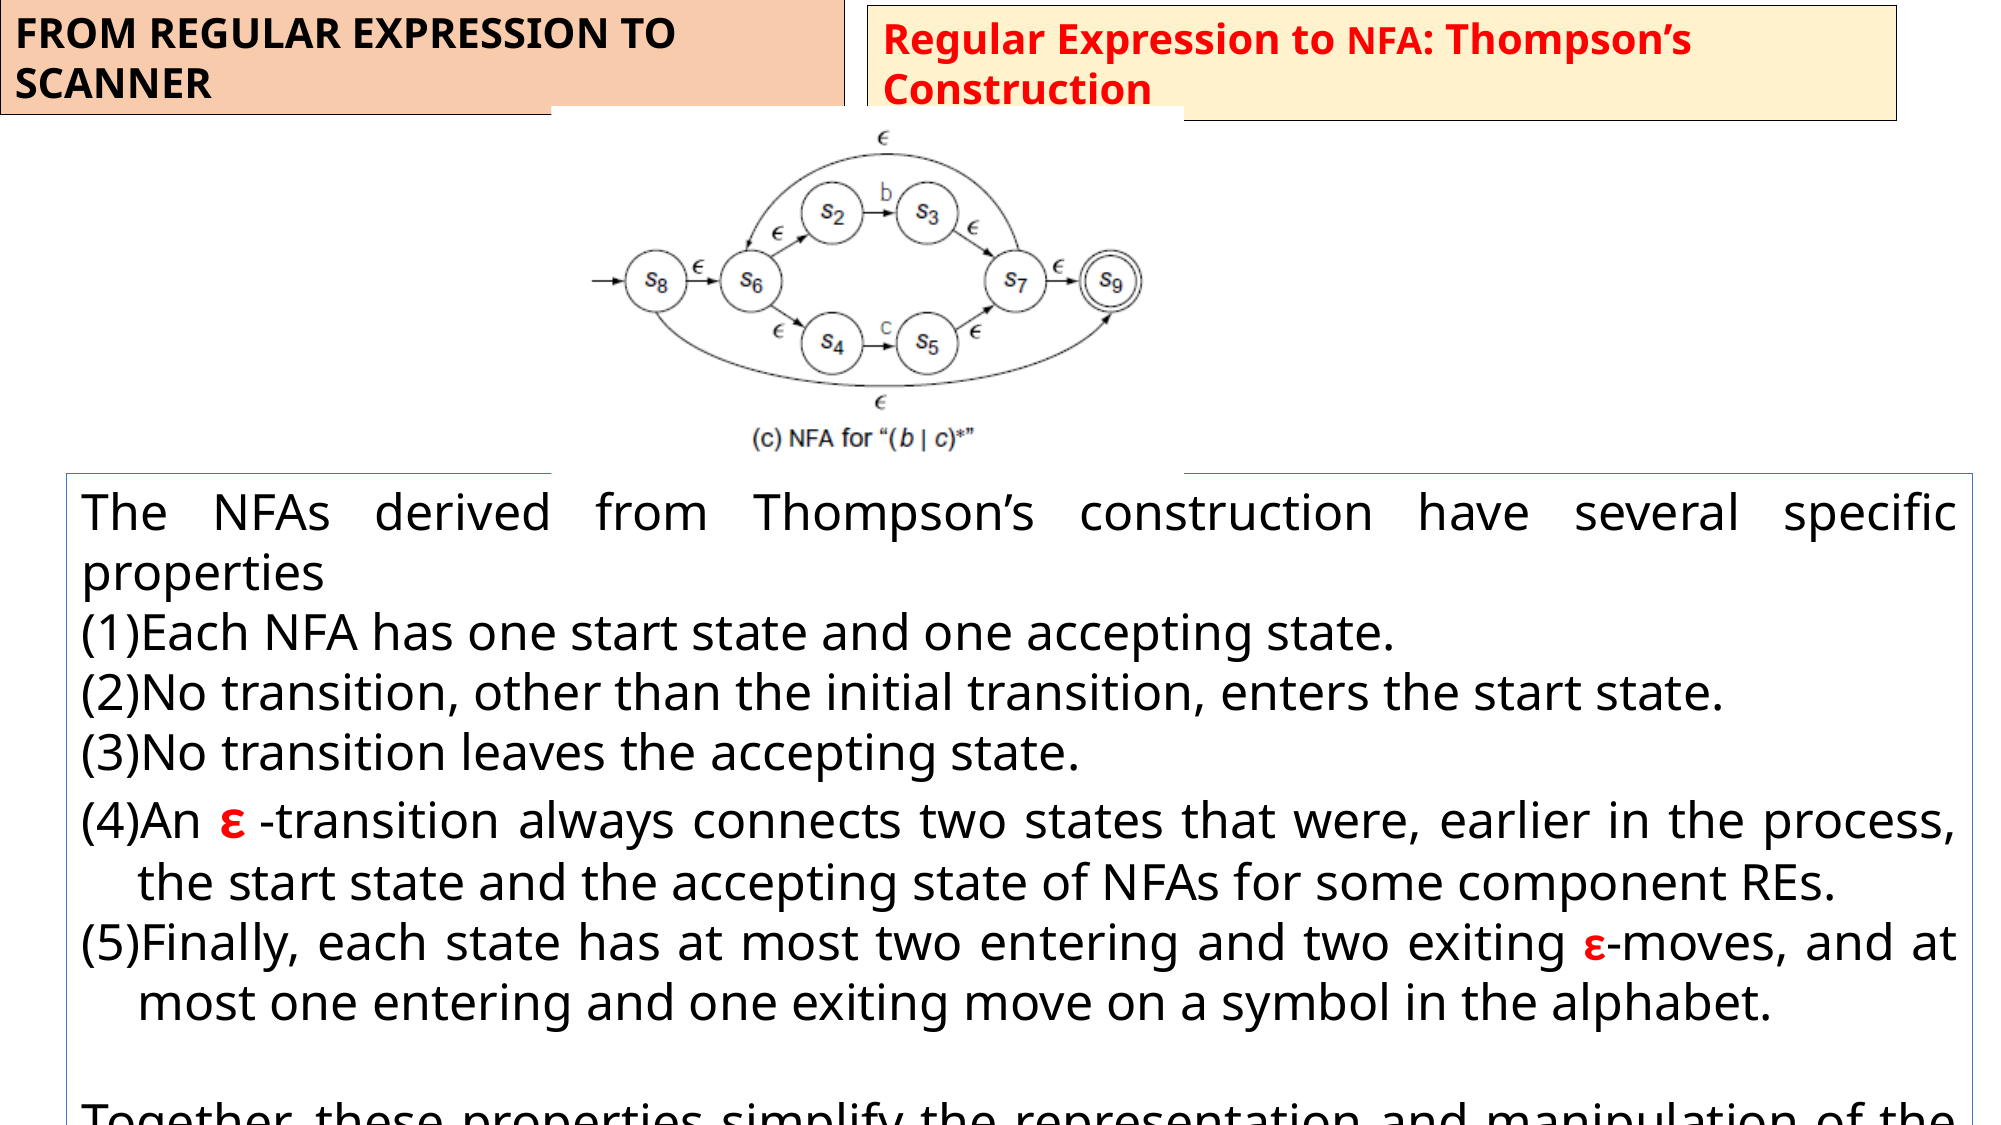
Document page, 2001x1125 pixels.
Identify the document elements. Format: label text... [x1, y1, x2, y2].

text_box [551, 106, 1184, 474]
text_box The NFAs derived from Thompson’s construction have several specific properties Each NFA has one start state and one accepting state. No transition, other than the initial transition, enters the start state. No transition leaves the accepting state. An ε -transition always connects two states that were, earlier in the process, the start state and the accepting state of NFAs for some component REs. Finally, each state has at most two entering and two exiting ε-moves, and at most one entering and one exiting move on a symbol in the alphabet. Together, these properties simplify the representation and manipulation of the NFAs. [66, 473, 1973, 1125]
text_box Regular Expression to NFA: Thompson’s Construction [867, 5, 1897, 121]
text_box FROM REGULAR EXPRESSION TO SCANNER [0, 0, 845, 115]
